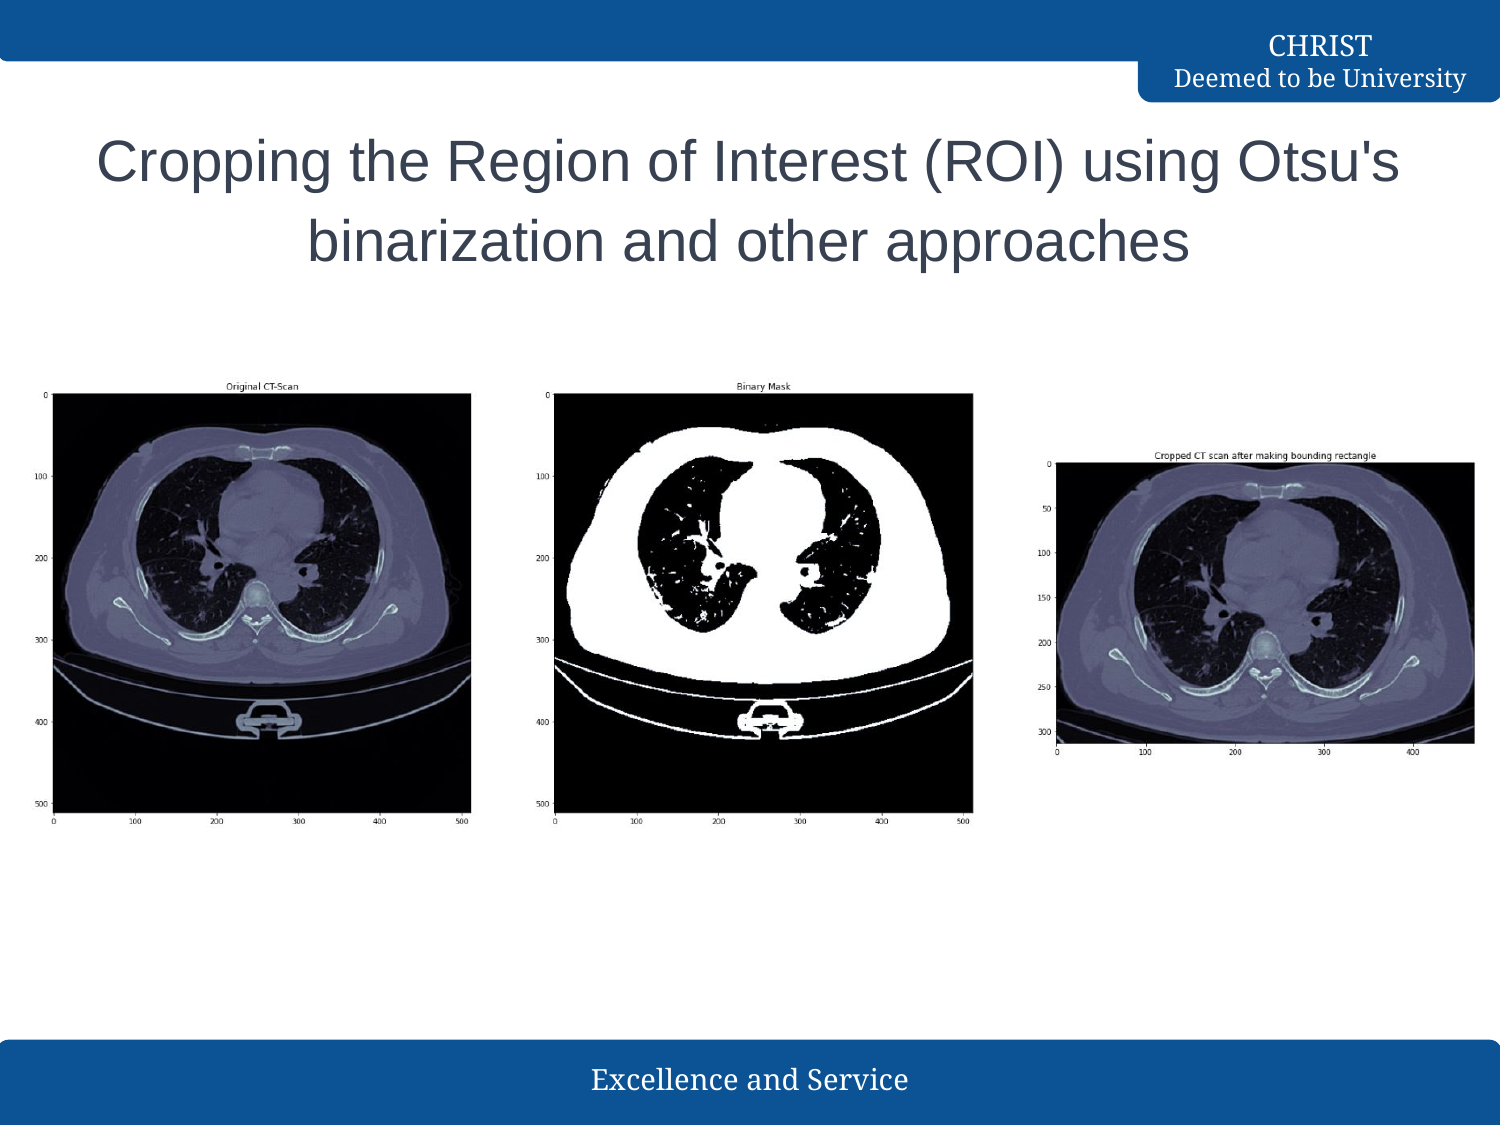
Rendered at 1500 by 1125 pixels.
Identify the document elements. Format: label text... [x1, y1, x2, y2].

title Cropping the Region of Interest (ROI) using Otsu's binarization and other approaches [51, 97, 1449, 325]
picture [30, 377, 1482, 828]
